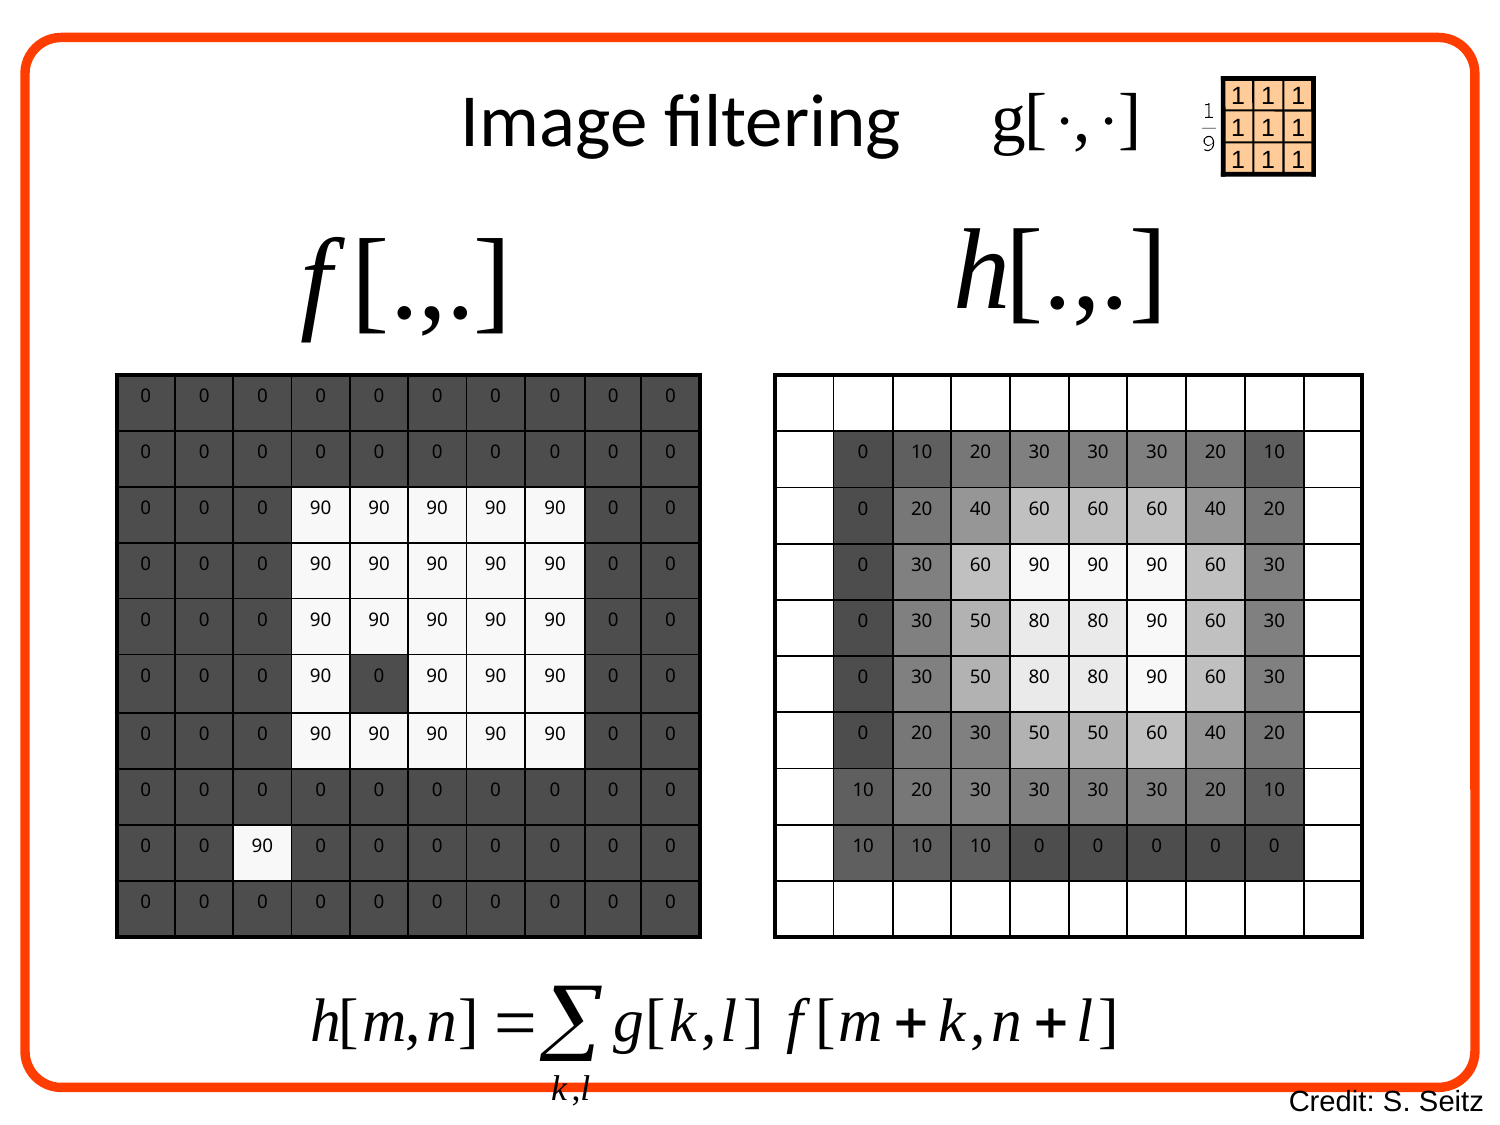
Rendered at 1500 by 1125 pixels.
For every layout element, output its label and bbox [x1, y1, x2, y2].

table_header [176, 377, 232, 430]
table_cell [119, 826, 174, 880]
table_cell [1187, 826, 1244, 880]
table_cell [642, 882, 698, 935]
table_cell [777, 657, 833, 711]
table_cell [292, 770, 349, 824]
table_cell [952, 713, 1009, 768]
table_cell [119, 488, 174, 542]
table_cell [1187, 601, 1244, 655]
table_cell [1011, 432, 1068, 487]
table_cell [234, 655, 291, 712]
table_cell [1128, 826, 1185, 880]
table_header [292, 377, 349, 430]
table_cell [777, 488, 833, 543]
table_header [1011, 377, 1068, 430]
table_cell [1011, 769, 1068, 824]
table_cell [176, 655, 232, 712]
table_cell [526, 544, 584, 598]
table_cell [526, 826, 584, 880]
table_header [234, 377, 291, 430]
table_cell [234, 599, 291, 654]
table_cell [1011, 657, 1068, 711]
table_cell [586, 544, 640, 598]
table_header [526, 377, 584, 430]
table_header [586, 377, 640, 430]
table_cell [409, 826, 466, 880]
table_cell [642, 770, 698, 824]
table_cell [409, 599, 466, 654]
table_cell [119, 882, 174, 935]
table_cell [409, 770, 466, 824]
table_cell [1246, 601, 1303, 655]
table_cell [176, 826, 232, 880]
table_cell [467, 770, 524, 824]
table_cell [1305, 432, 1360, 487]
table_header [1128, 377, 1185, 430]
table_cell [351, 655, 407, 712]
table_cell [176, 432, 232, 486]
table_cell [777, 713, 833, 768]
table_cell [894, 882, 950, 935]
table_cell [952, 545, 1009, 599]
table_header [894, 377, 950, 430]
text_box [1273, 1074, 1500, 1125]
table_cell [1011, 545, 1068, 599]
table_cell [834, 601, 892, 655]
table_cell [1187, 882, 1244, 935]
table_cell [1128, 882, 1185, 935]
table_cell [526, 770, 584, 824]
table_cell [409, 488, 466, 542]
table_cell [351, 599, 407, 654]
table_cell [1011, 488, 1068, 543]
table_cell [119, 714, 174, 768]
table_cell [1070, 769, 1126, 824]
table_cell [351, 432, 407, 486]
table_cell [1187, 713, 1244, 768]
table_cell [642, 432, 698, 486]
table_cell [1187, 488, 1244, 543]
table_cell [119, 432, 174, 486]
table_cell [409, 432, 466, 486]
table_cell [1070, 713, 1126, 768]
table_cell [292, 714, 349, 768]
table_header [834, 377, 892, 430]
table_cell [351, 882, 407, 935]
table_cell [467, 599, 524, 654]
table_cell [1070, 488, 1126, 543]
table_cell [1305, 657, 1360, 711]
table_cell [834, 432, 892, 487]
table_cell [586, 488, 640, 542]
table_cell [234, 714, 291, 768]
table_cell [176, 770, 232, 824]
table_cell [952, 432, 1009, 487]
table_cell [351, 544, 407, 598]
table_cell [292, 599, 349, 654]
table_cell [467, 882, 524, 935]
table_cell [952, 882, 1009, 935]
table_cell [1128, 601, 1185, 655]
table_cell [292, 882, 349, 935]
table_cell [119, 770, 174, 824]
table_header [1305, 377, 1360, 430]
table_cell [586, 432, 640, 486]
table_header [777, 377, 833, 430]
table_header [119, 377, 174, 430]
table_cell [894, 545, 950, 599]
table_cell [1128, 488, 1185, 543]
text_box [300, 974, 1137, 1119]
table_header [1187, 377, 1244, 430]
table_cell [586, 770, 640, 824]
table_cell [176, 714, 232, 768]
table_cell [467, 655, 524, 712]
table_cell [777, 826, 833, 880]
table_cell [894, 657, 950, 711]
table_header [1246, 377, 1303, 430]
table_cell [586, 714, 640, 768]
table_cell [1070, 432, 1126, 487]
table_cell [1305, 488, 1360, 543]
table_header [642, 377, 698, 430]
table_cell [894, 488, 950, 543]
table_cell [119, 544, 174, 598]
table_cell [1128, 545, 1185, 599]
table_cell [1246, 432, 1303, 487]
table_cell [834, 657, 892, 711]
table_cell [292, 488, 349, 542]
table_cell [1305, 882, 1360, 935]
table_cell [894, 432, 950, 487]
table_cell [1246, 882, 1303, 935]
table_cell [777, 601, 833, 655]
table_cell [1305, 713, 1360, 768]
table_cell [526, 432, 584, 486]
table_cell [777, 432, 833, 487]
table_cell [952, 601, 1009, 655]
text_box [6, 64, 1357, 367]
table_header [952, 377, 1009, 430]
table_cell [894, 826, 950, 880]
table_cell [292, 655, 349, 712]
table_cell [1305, 826, 1360, 880]
table_cell [777, 769, 833, 824]
table_cell [234, 488, 291, 542]
table_cell [1128, 657, 1185, 711]
table_cell [351, 488, 407, 542]
table_cell [834, 882, 892, 935]
table_cell [526, 714, 584, 768]
table_cell [292, 544, 349, 598]
table_cell [834, 545, 892, 599]
table_cell [292, 432, 349, 486]
table_cell [1305, 601, 1360, 655]
table_cell [1070, 601, 1126, 655]
table_cell [467, 826, 524, 880]
table_cell [1187, 657, 1244, 711]
table_cell [952, 488, 1009, 543]
table_cell [952, 769, 1009, 824]
table_cell [642, 655, 698, 712]
table_cell [642, 599, 698, 654]
table_cell [777, 545, 833, 599]
table_cell [351, 714, 407, 768]
table_cell [1246, 657, 1303, 711]
table_cell [176, 882, 232, 935]
table_cell [467, 714, 524, 768]
table_cell [467, 544, 524, 598]
table_cell [234, 882, 291, 935]
table_cell [894, 713, 950, 768]
table_cell [409, 882, 466, 935]
table_cell [1128, 713, 1185, 768]
table_cell [834, 713, 892, 768]
table_cell [234, 770, 291, 824]
table_cell [1070, 545, 1126, 599]
table_cell [777, 882, 833, 935]
table_cell [586, 655, 640, 712]
table_cell [409, 544, 466, 598]
table_cell [1246, 545, 1303, 599]
table_cell [234, 544, 291, 598]
table_cell [1011, 826, 1068, 880]
table_cell [952, 657, 1009, 711]
table_cell [642, 544, 698, 598]
table_cell [1011, 713, 1068, 768]
table_cell [642, 826, 698, 880]
table_cell [526, 599, 584, 654]
table_cell [176, 488, 232, 542]
table_cell [586, 599, 640, 654]
table_cell [1187, 432, 1244, 487]
table_header [467, 377, 524, 430]
table_cell [292, 826, 349, 880]
table_cell [1246, 769, 1303, 824]
table_cell [834, 769, 892, 824]
table_cell [526, 655, 584, 712]
table_cell [1070, 826, 1126, 880]
table_cell [1246, 488, 1303, 543]
table_cell [834, 488, 892, 543]
table_cell [1070, 882, 1126, 935]
table_cell [409, 714, 466, 768]
table_cell [467, 432, 524, 486]
table_cell [1011, 601, 1068, 655]
table_cell [467, 488, 524, 542]
table_cell [234, 432, 291, 486]
table_cell [1011, 882, 1068, 935]
table_cell [1070, 657, 1126, 711]
table_cell [894, 601, 950, 655]
table_cell [1246, 713, 1303, 768]
table_cell [642, 488, 698, 542]
table_cell [834, 826, 892, 880]
table_header [351, 377, 407, 430]
table_cell [409, 655, 466, 712]
table_cell [1128, 769, 1185, 824]
table_cell [119, 655, 174, 712]
table_cell [1187, 545, 1244, 599]
table_cell [526, 882, 584, 935]
table_cell [1305, 545, 1360, 599]
table_cell [119, 599, 174, 654]
table_cell [176, 544, 232, 598]
table_cell [526, 488, 584, 542]
table_cell [234, 826, 291, 880]
table_cell [894, 769, 950, 824]
table_cell [176, 599, 232, 654]
table_cell [1246, 826, 1303, 880]
table_cell [351, 826, 407, 880]
table_cell [351, 770, 407, 824]
table_cell [642, 714, 698, 768]
table_header [409, 377, 466, 430]
table_cell [952, 826, 1009, 880]
table_cell [1305, 769, 1360, 824]
table_cell [586, 826, 640, 880]
table_cell [1128, 432, 1185, 487]
table_header [1070, 377, 1126, 430]
table_cell [586, 882, 640, 935]
table_cell [1187, 769, 1244, 824]
